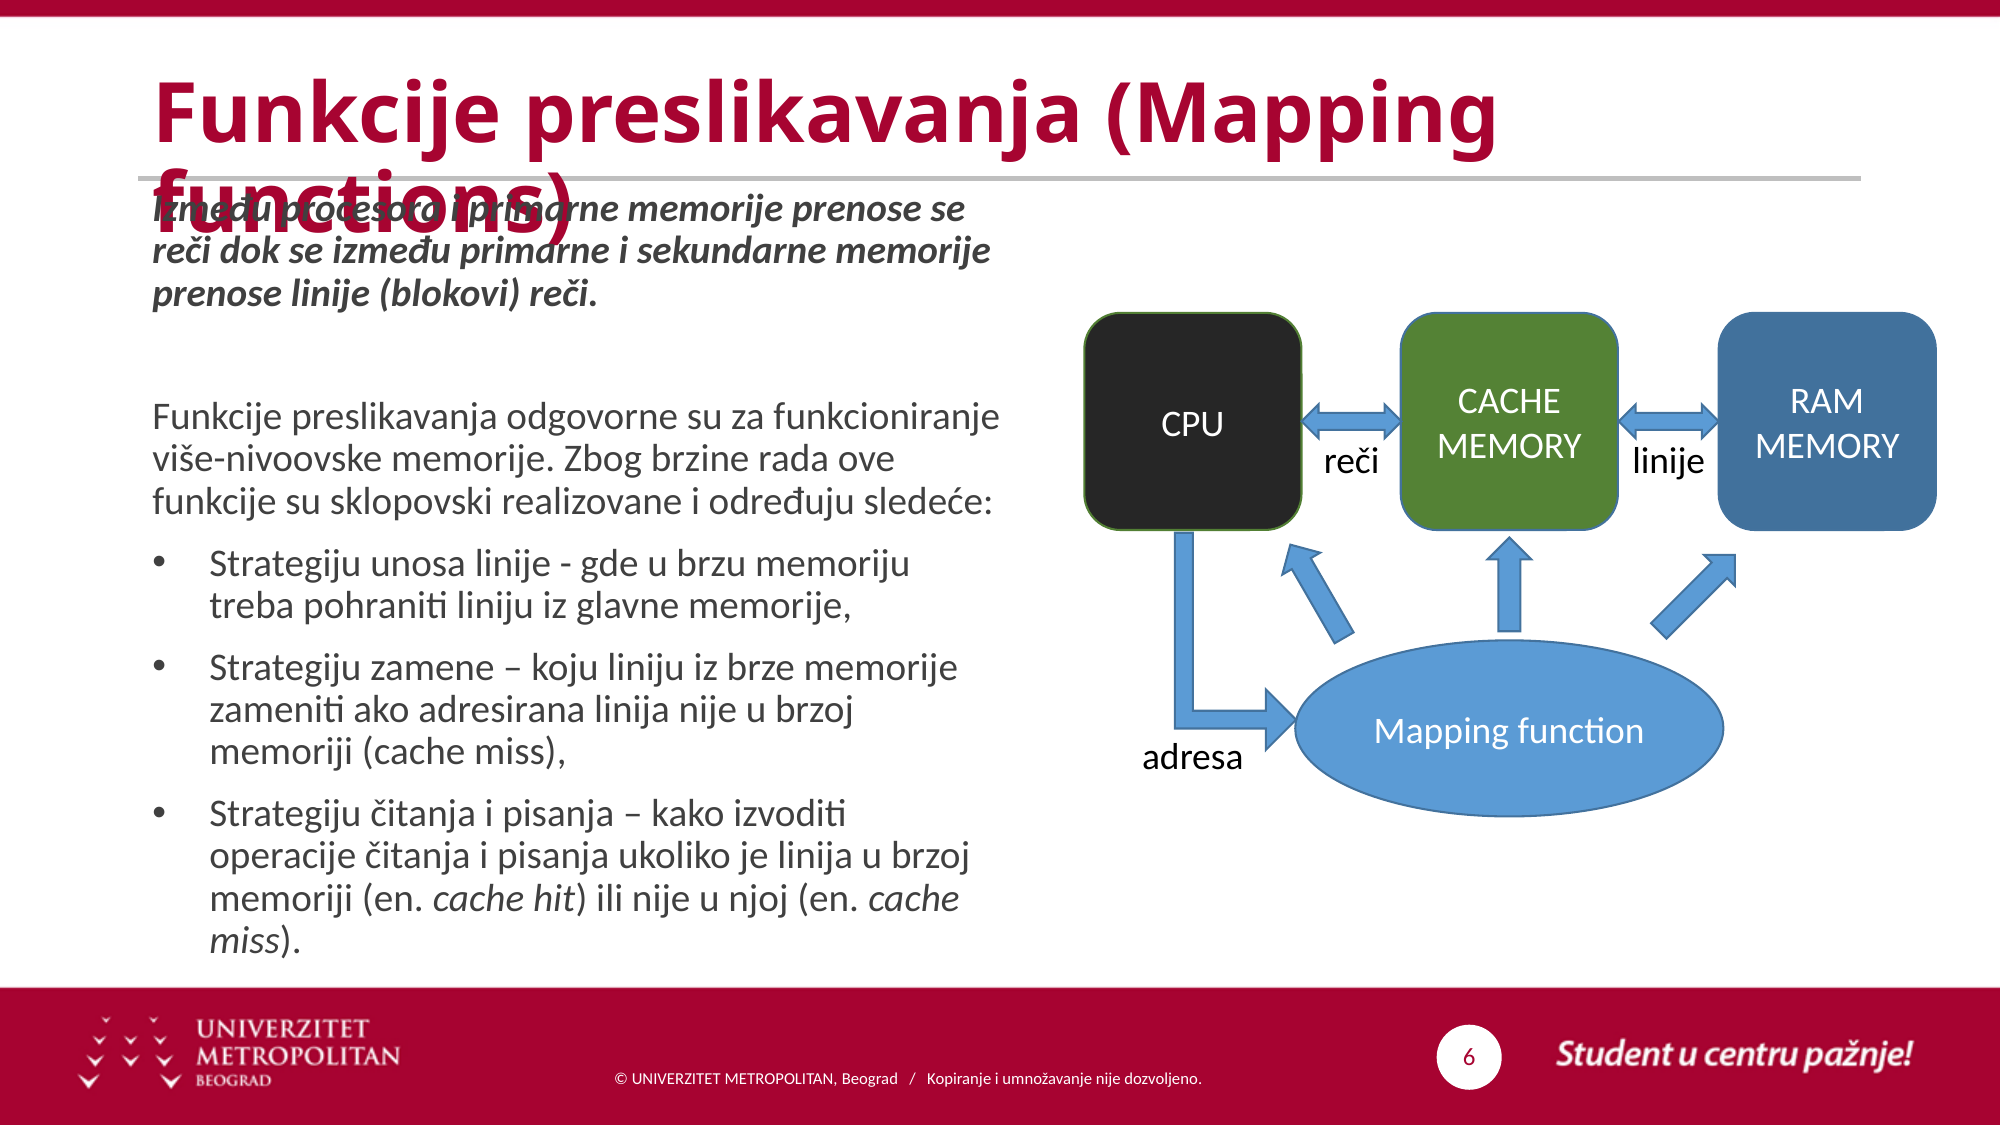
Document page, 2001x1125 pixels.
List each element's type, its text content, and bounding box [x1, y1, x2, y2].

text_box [1084, 312, 1936, 817]
title Funkcije preslikavanja (Mapping functions) [137, 63, 1863, 202]
list Između procesora i primarne memorije prenose se reči dok se između primarne i sekundarne memorije prenose linije (blokovi) reči. Funkcije preslikavanja odgovorne su za funkcioniranje više-nivoovske memorije. Zbog brzine rada ove funkcije su sklopovski realizovane i određuju sledeće: Strategiju unosa linije - gde u brzu memoriju treba pohraniti liniju iz glavne memorije, Strategiju zamene – koju liniju iz brze memorije zameniti ako adresirana linija nije u brzoj memoriji (cache miss), Strategiju čitanja i pisanja – kako izvoditi operacije čitanja i pisanja ukoliko je linija u brzoj memoriji (en. cache hit) ili nije u njoj (en. cache miss). [137, 180, 1018, 971]
picture [0, 0, 2000, 1125]
